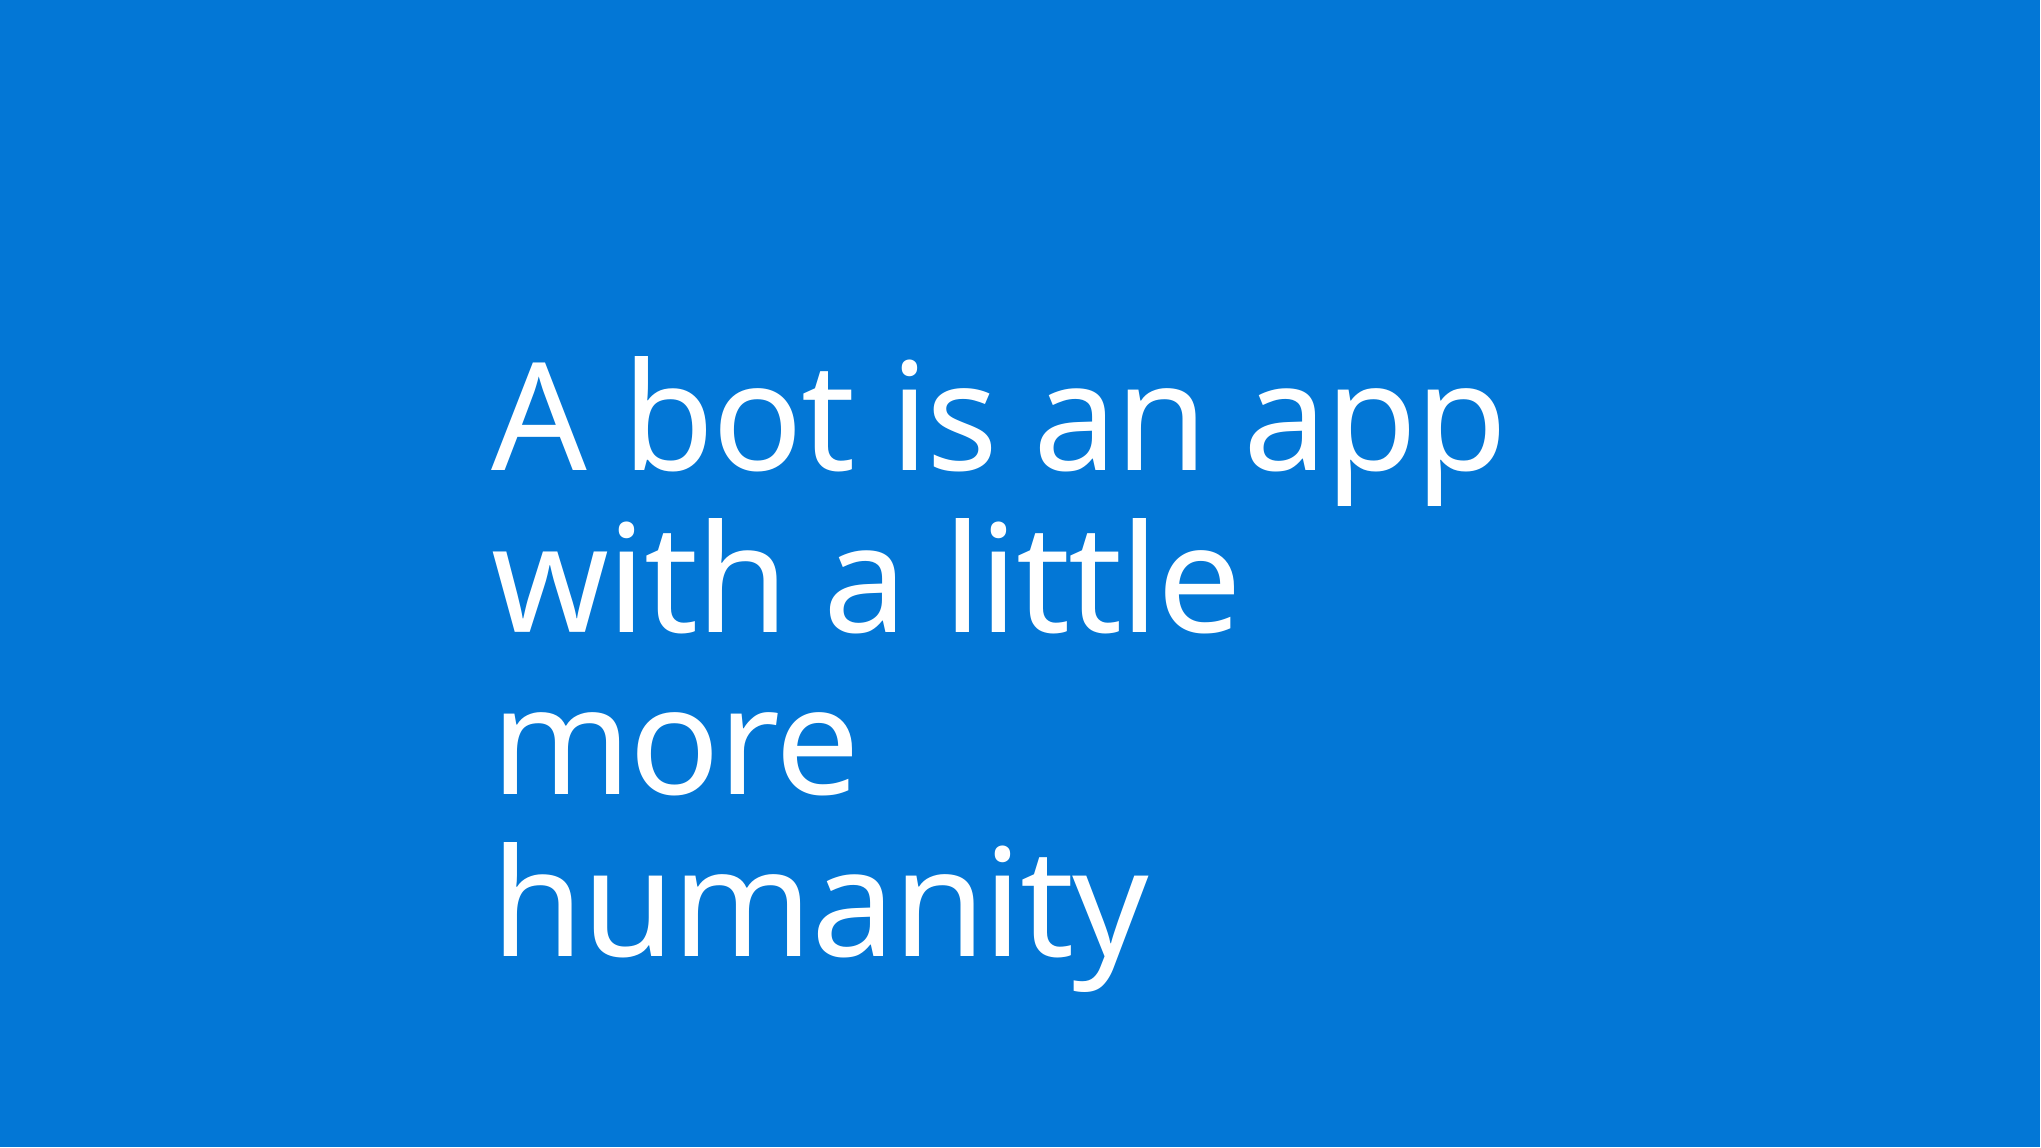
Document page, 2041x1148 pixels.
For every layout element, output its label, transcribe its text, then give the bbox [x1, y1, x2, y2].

title A bot is an app with a little more humanity [476, 325, 1540, 847]
